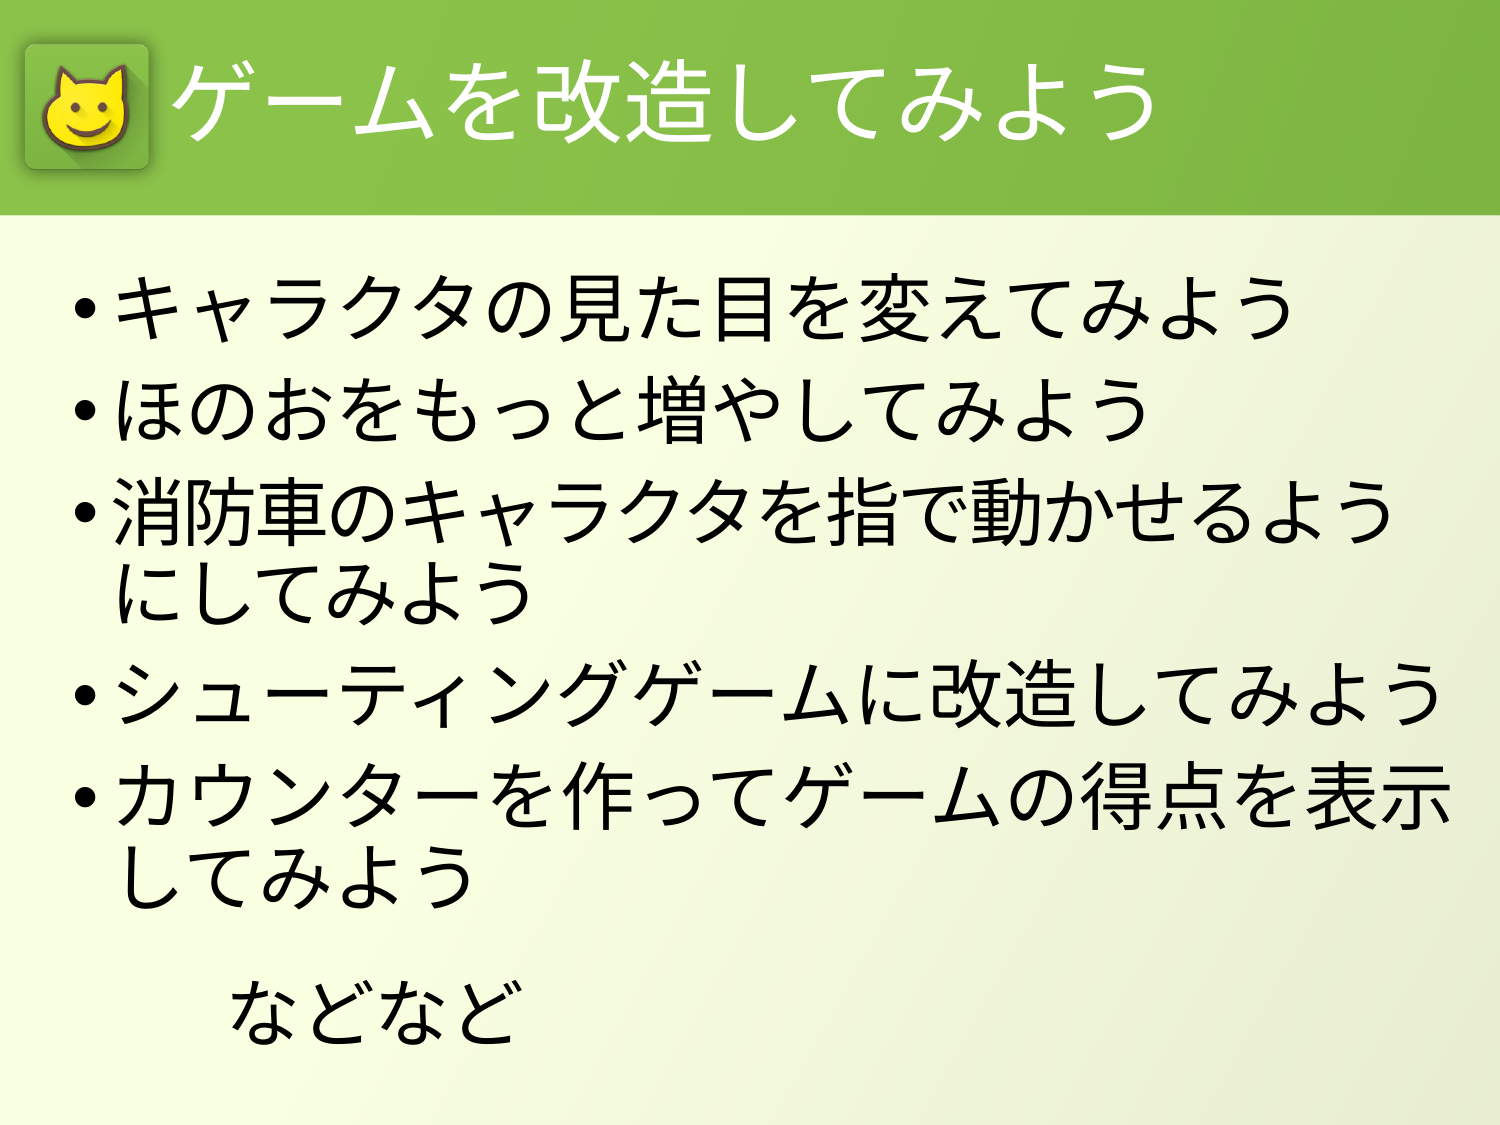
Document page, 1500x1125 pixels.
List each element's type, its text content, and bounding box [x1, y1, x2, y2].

text_box などなど [61, 969, 540, 1066]
text_box ゲームを改造してみよう [152, 35, 1447, 178]
list キャラクタの見た目を変えてみよう ほのおをもっと増やしてみよう 消防車のキャラクタを指で動かせるようにしてみよう シューティングゲームに改造してみよう カウンターを作ってゲームの得点を表示してみよう [57, 264, 1488, 958]
picture [0, 0, 1500, 1125]
